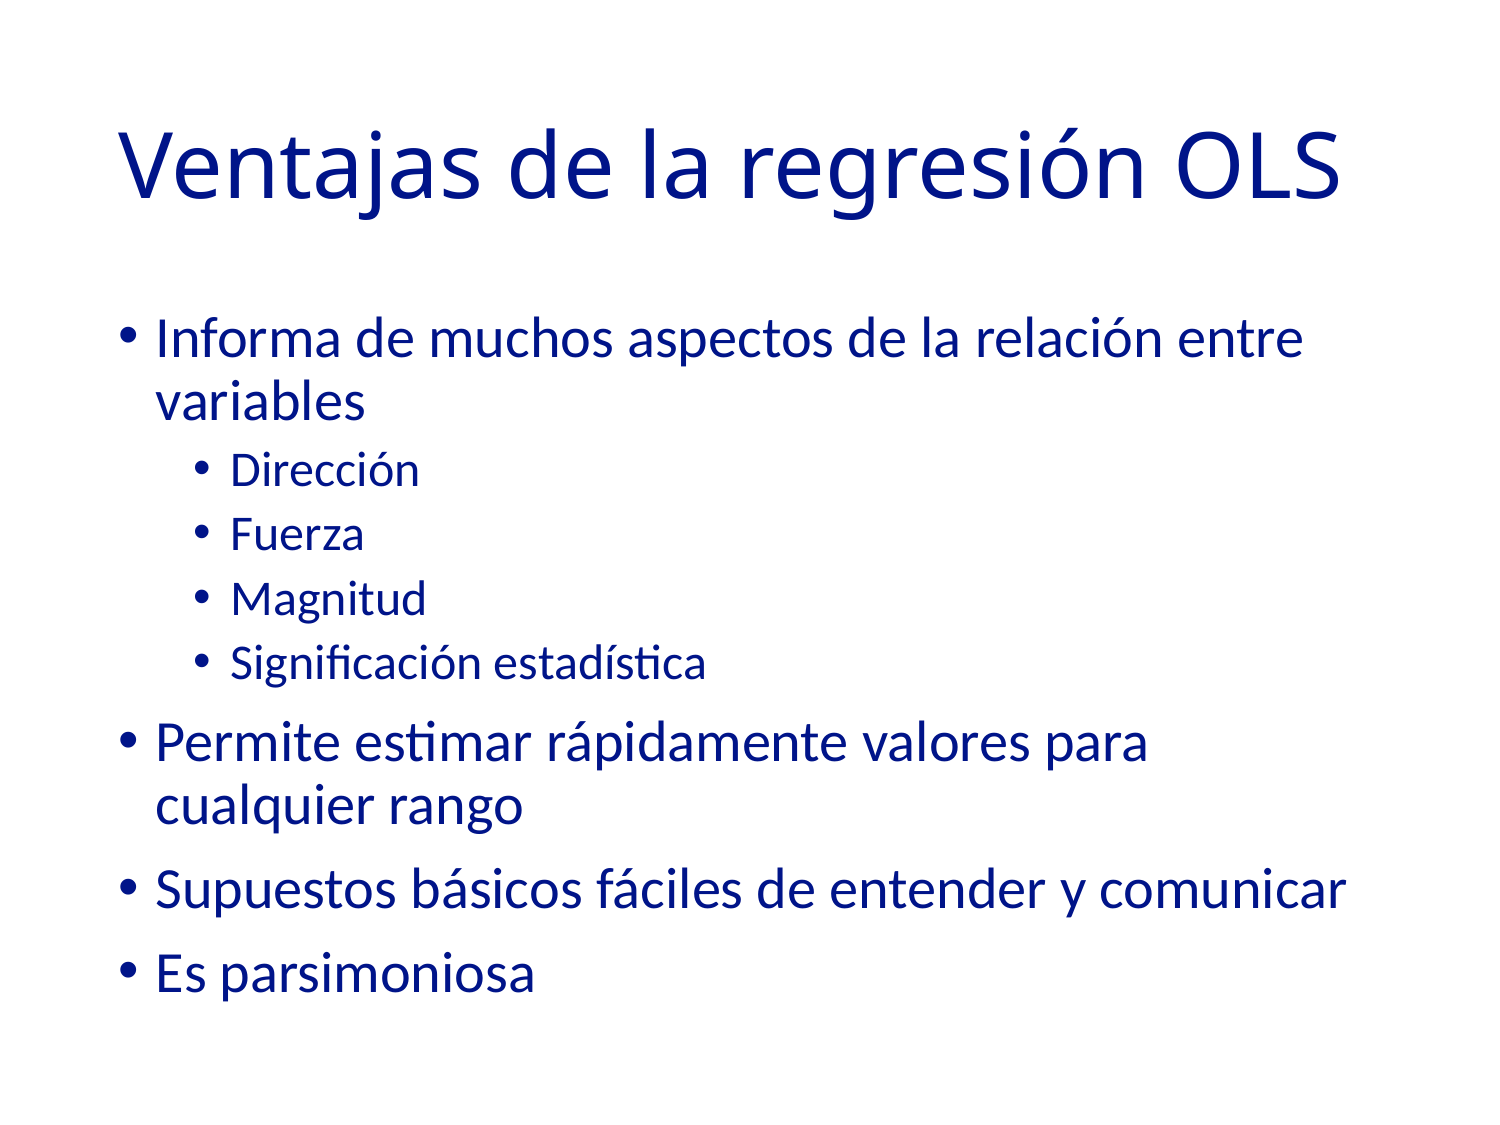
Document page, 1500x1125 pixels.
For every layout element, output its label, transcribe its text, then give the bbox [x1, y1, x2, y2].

list Informa de muchos aspectos de la relación entre variables Dirección Fuerza Magnitud Significación estadística Permite estimar rápidamente valores para cualquier rango Supuestos básicos fáciles de entender y comunicar Es parsimoniosa [103, 299, 1397, 1014]
title Ventajas de la regresión OLS [103, 59, 1397, 278]
